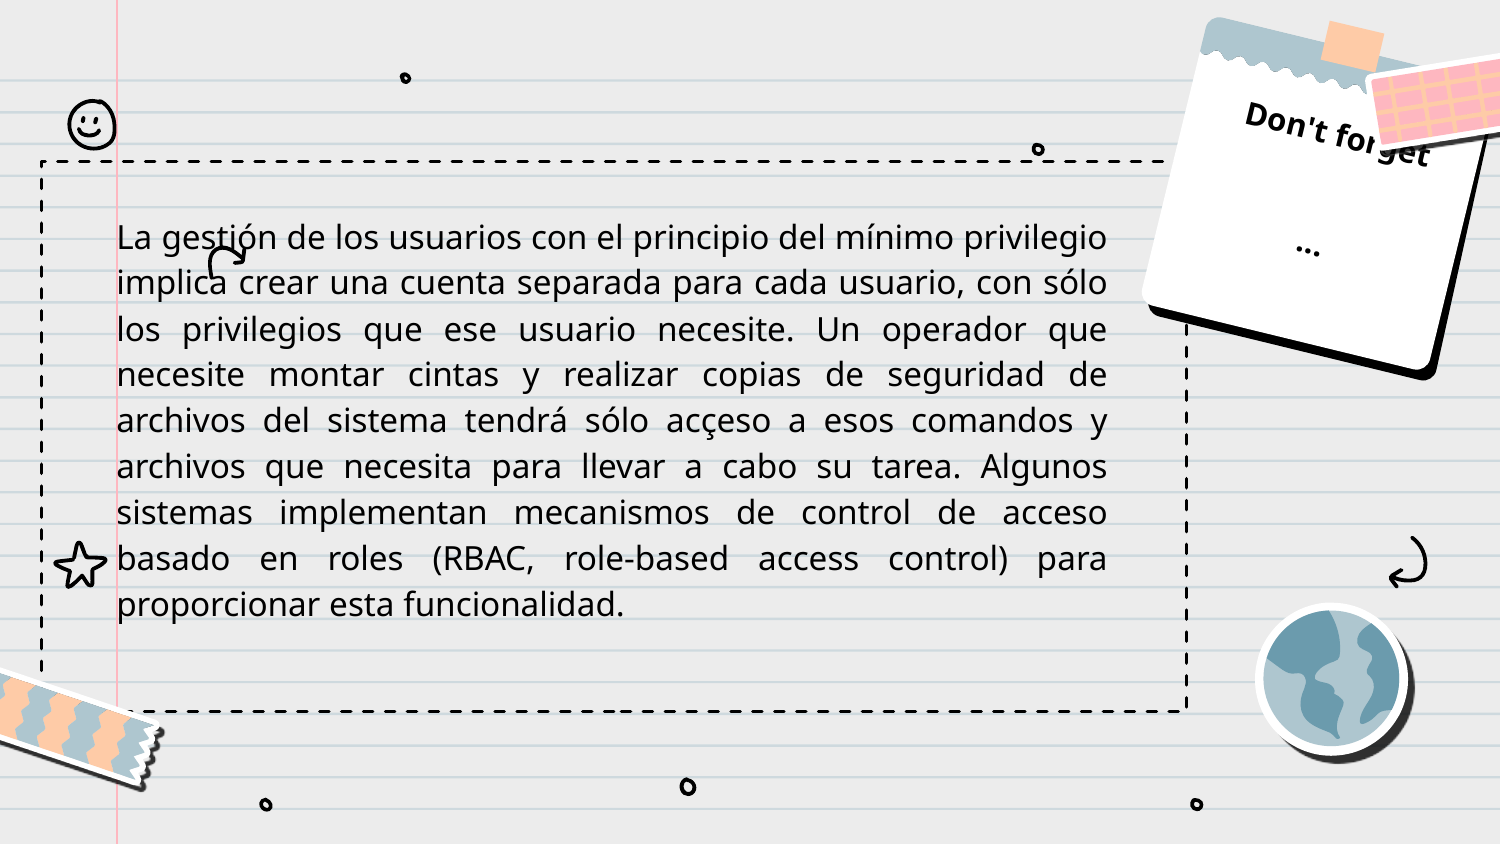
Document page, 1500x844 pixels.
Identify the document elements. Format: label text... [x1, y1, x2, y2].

subtitle La gestión de los usuarios con el principio del mínimo privilegio implica crear una cuenta separada para cada usuario, con sólo los privilegios que ese usuario necesite. Un operador que necesite montar cintas y realizar copias de seguridad de archivos del sistema tendrá sólo acçeso a esos comandos y archivos que necesita para llevar a cabo su tarea. Algunos sistemas implementan mecanismos de control de acceso basado en roles (RBAC, role-based access control) para proporcionar esta funcionalidad. [40, 160, 1188, 713]
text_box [1136, 0, 1500, 384]
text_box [0, 675, 159, 756]
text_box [1362, 16, 1500, 168]
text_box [1243, 602, 1409, 757]
